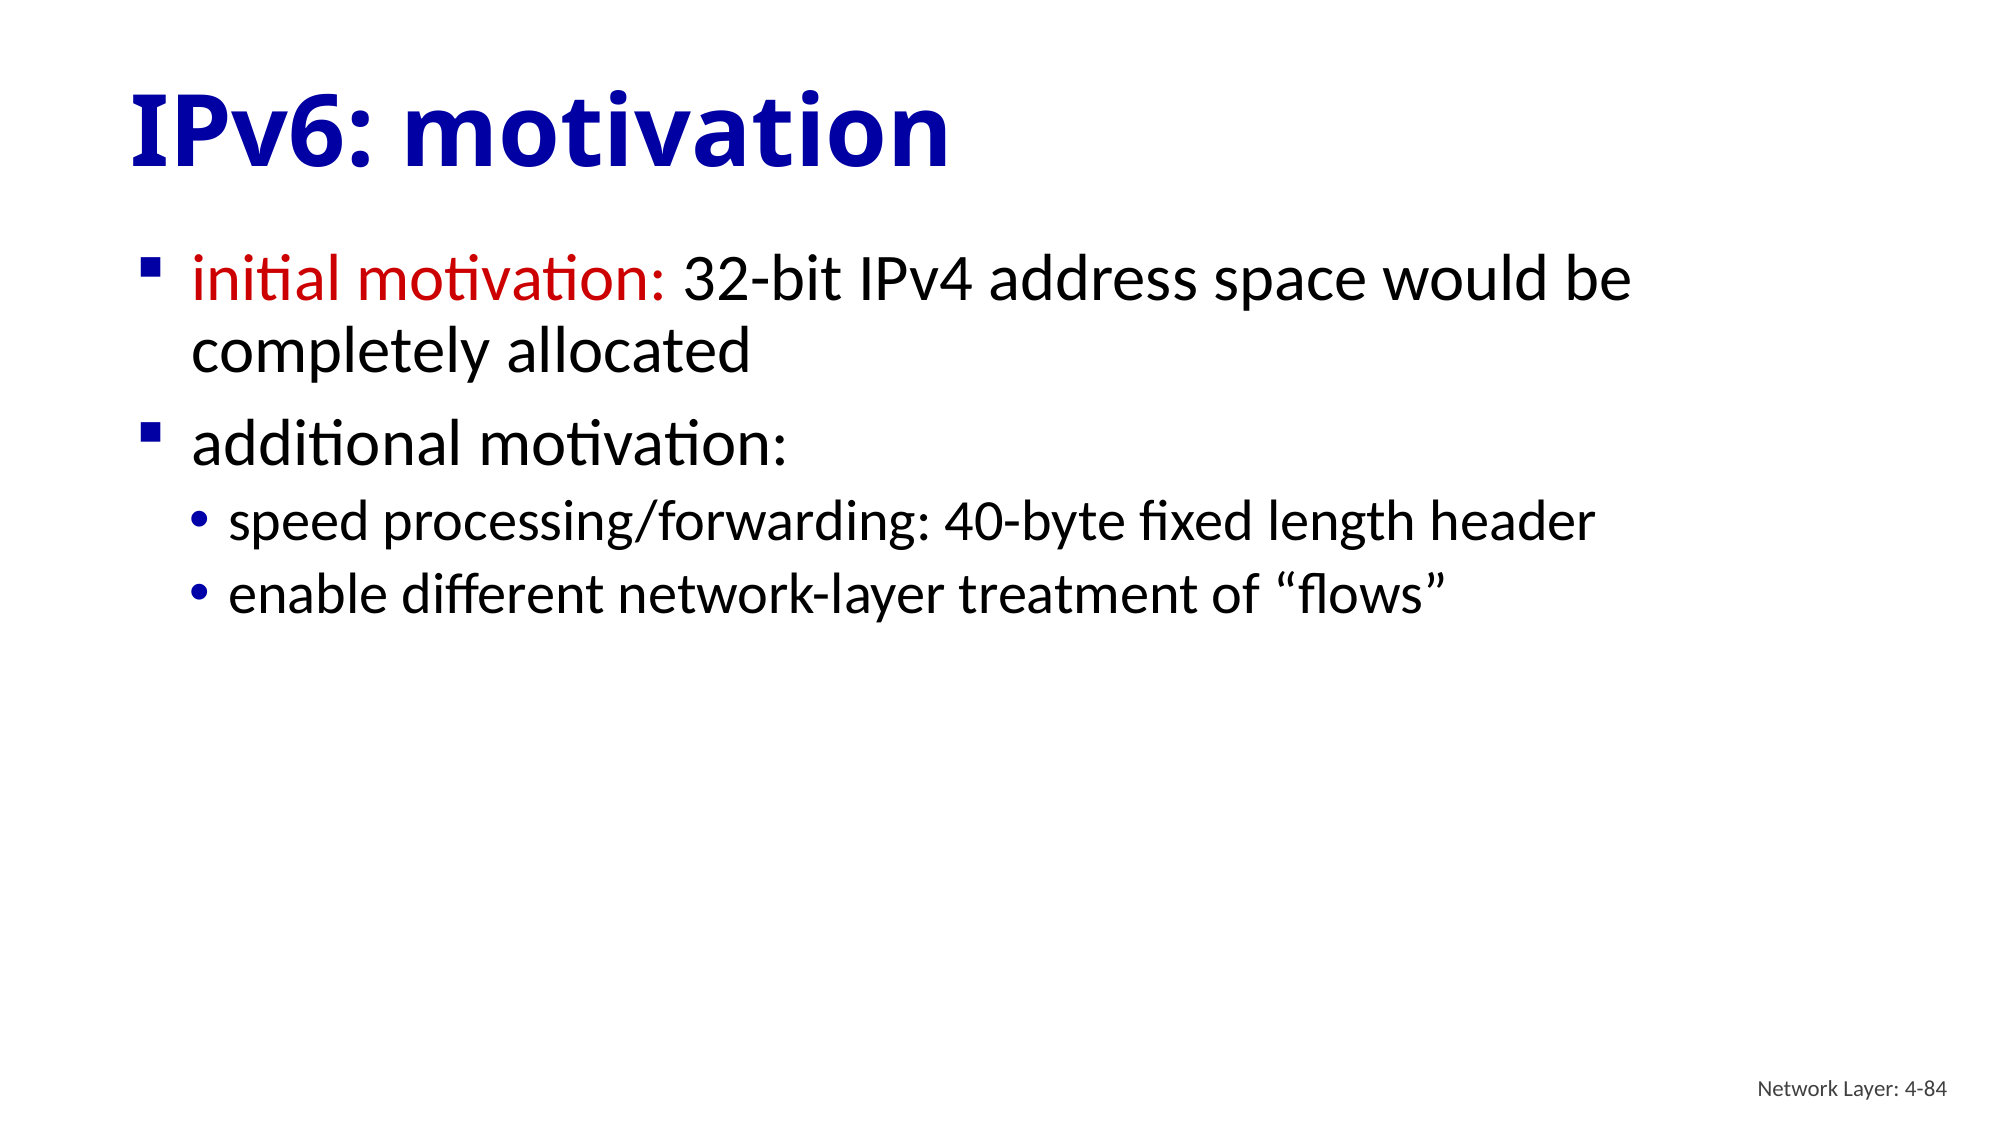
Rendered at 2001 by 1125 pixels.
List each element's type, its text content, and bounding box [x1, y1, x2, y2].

title IPv6: motivation [115, 46, 1841, 222]
text_box initial motivation: 32-bit IPv4 address space would be completely allocated additional motivation: speed processing/forwarding: 40-byte fixed length header enable different network-layer treatment of “flows” [99, 235, 1920, 1087]
slide_number Network Layer: 4-84 [1512, 1056, 1963, 1117]
